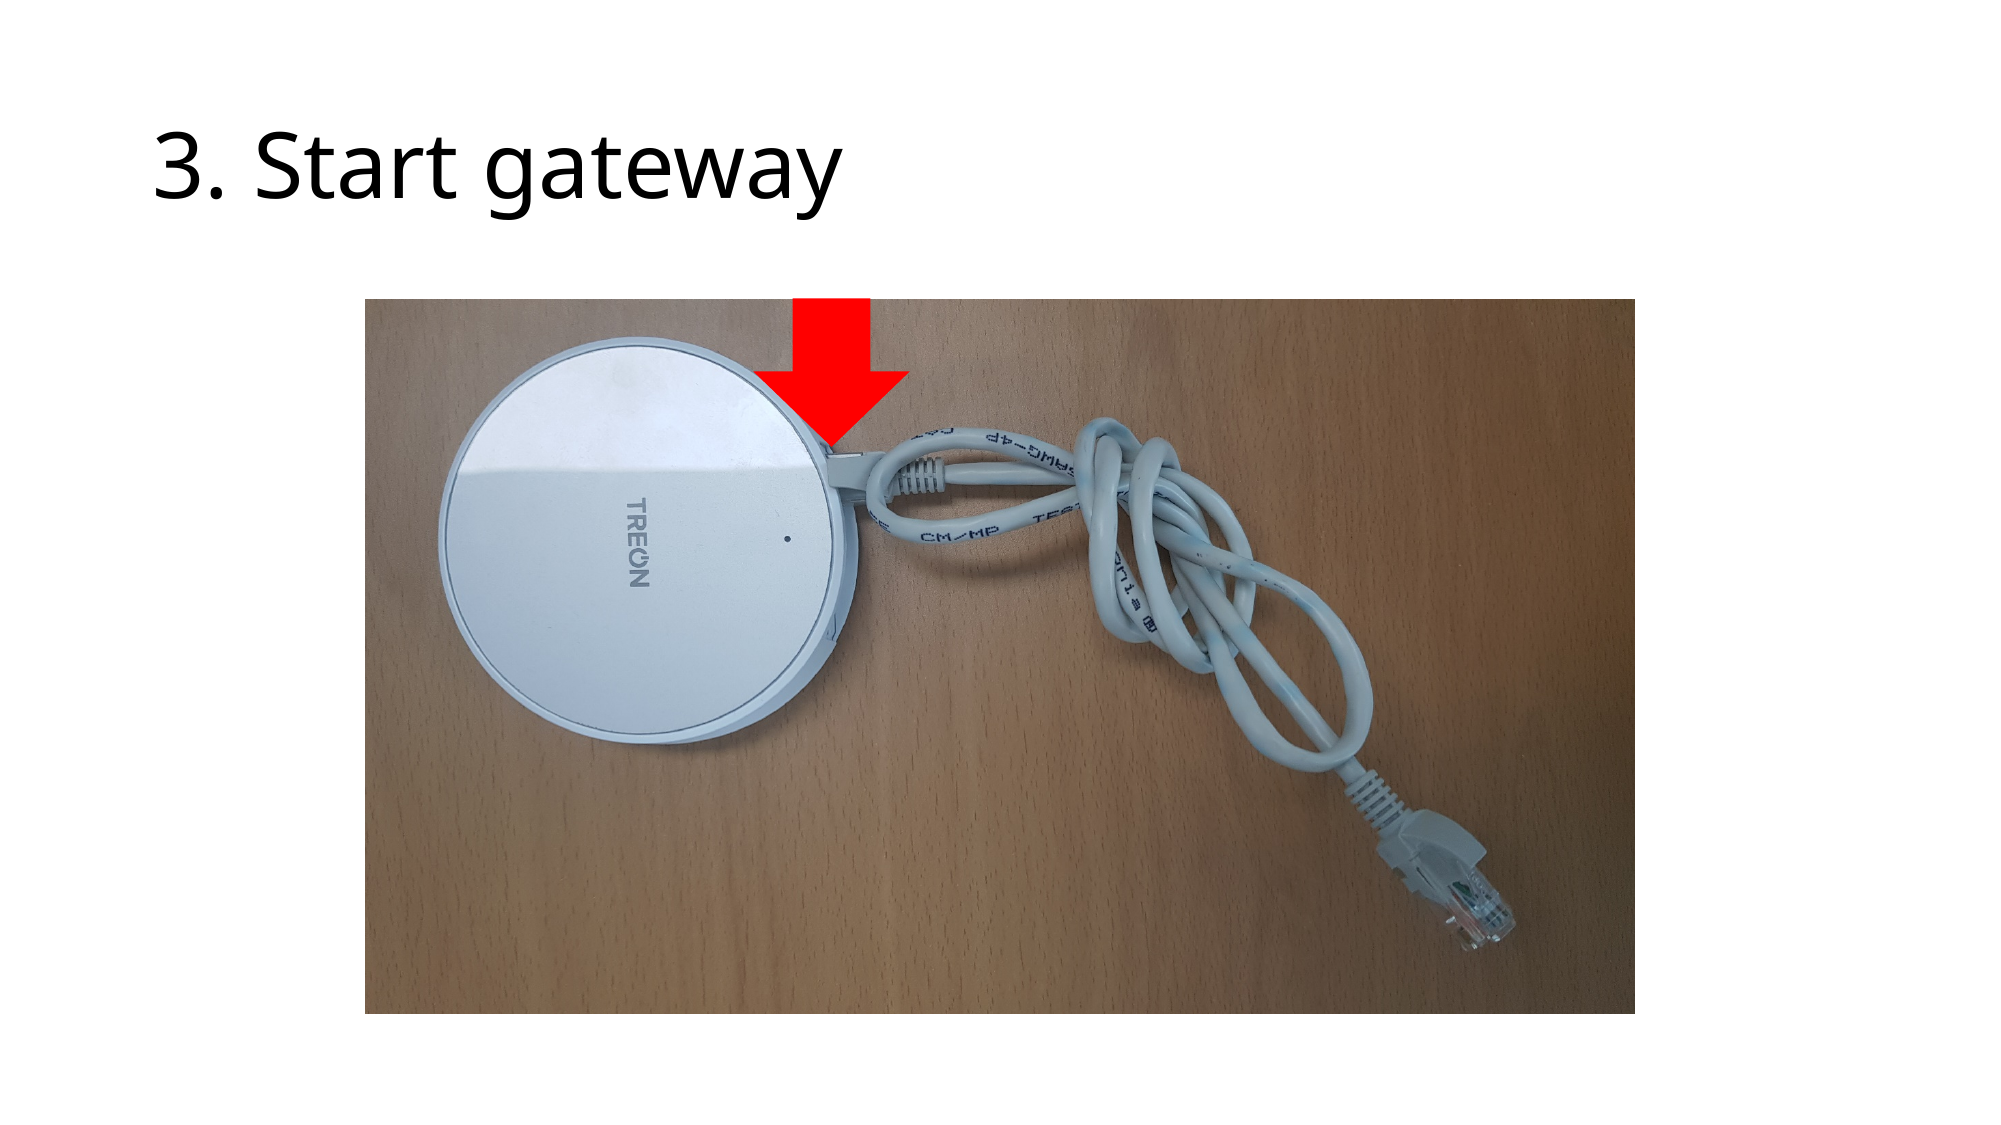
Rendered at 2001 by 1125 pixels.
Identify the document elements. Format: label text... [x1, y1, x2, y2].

title 3. Start gateway [137, 59, 1863, 278]
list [365, 299, 1635, 1014]
